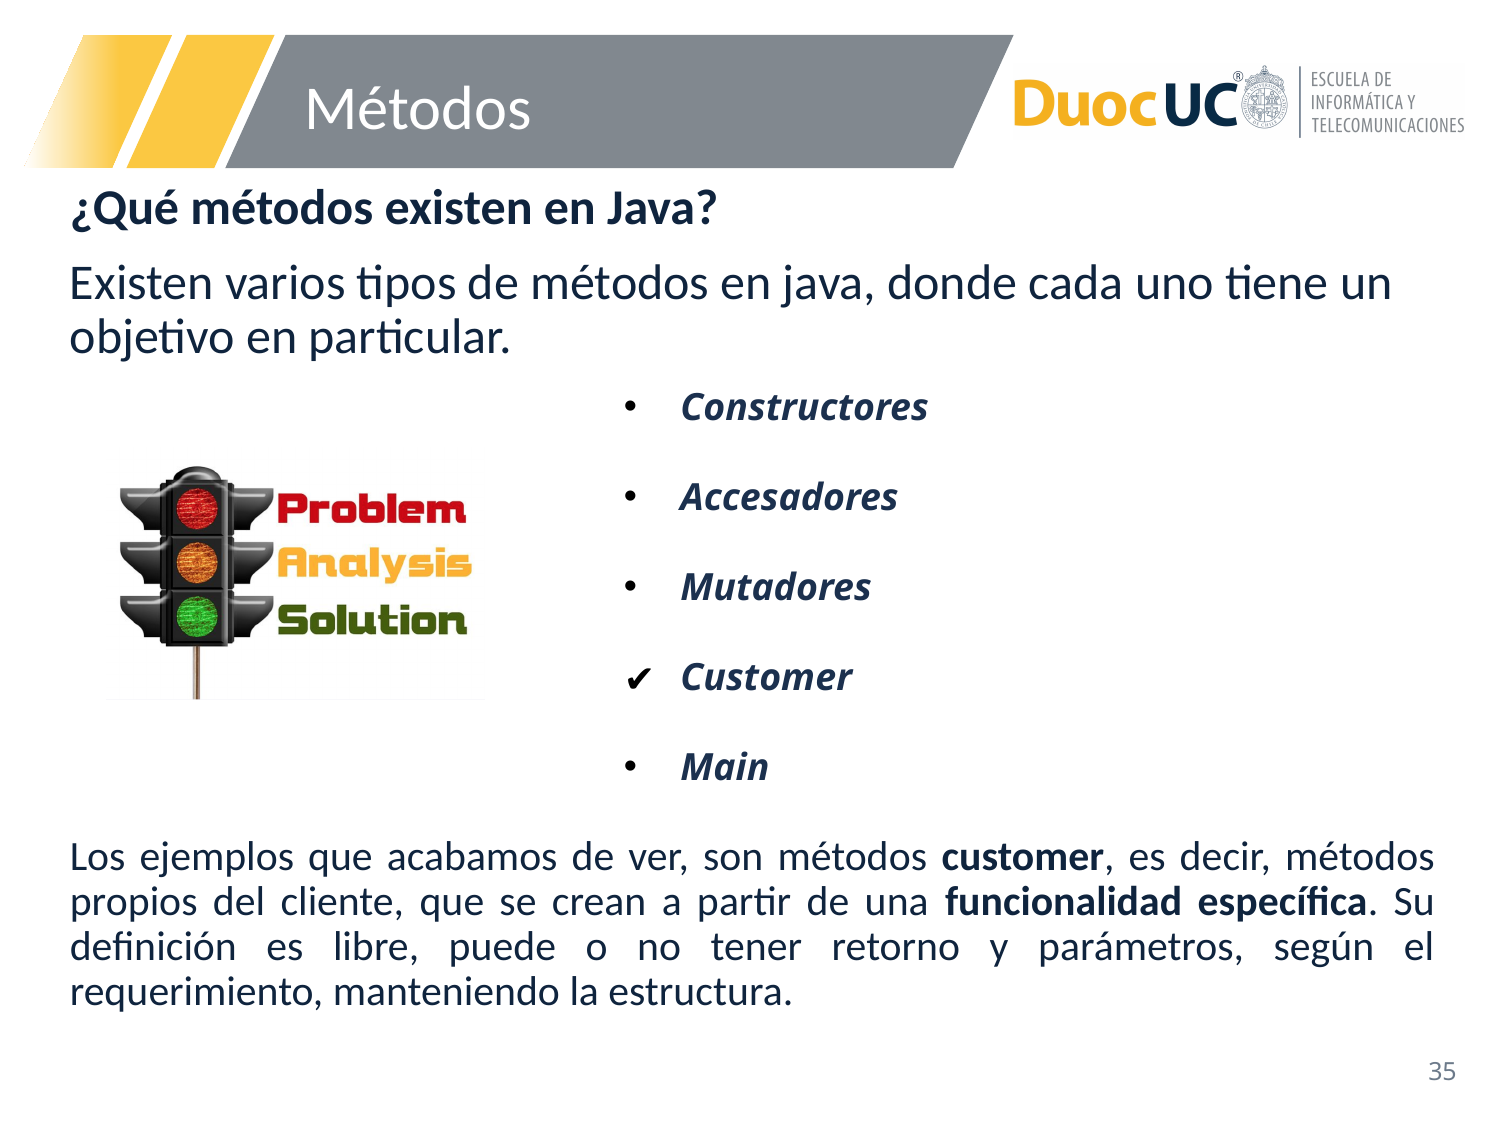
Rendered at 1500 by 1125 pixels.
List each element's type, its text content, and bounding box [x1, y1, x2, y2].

title Métodos [289, 43, 993, 173]
picture [106, 446, 485, 701]
text_box Constructores Accesadores Mutadores Customer Main [609, 375, 948, 856]
picture [1013, 63, 1465, 140]
list ¿Qué métodos existen en Java? Existen varios tipos de métodos en java, donde cada uno tiene un objetivo en particular. Los ejemplos que acabamos de ver, son métodos customer, es decir, métodos propios del cliente, que se crean a partir de una funcionalidad específica. Su definición es libre, puede o no tener retorno y parámetros, según el requerimiento, manteniendo la estructura. [46, 173, 1450, 1099]
